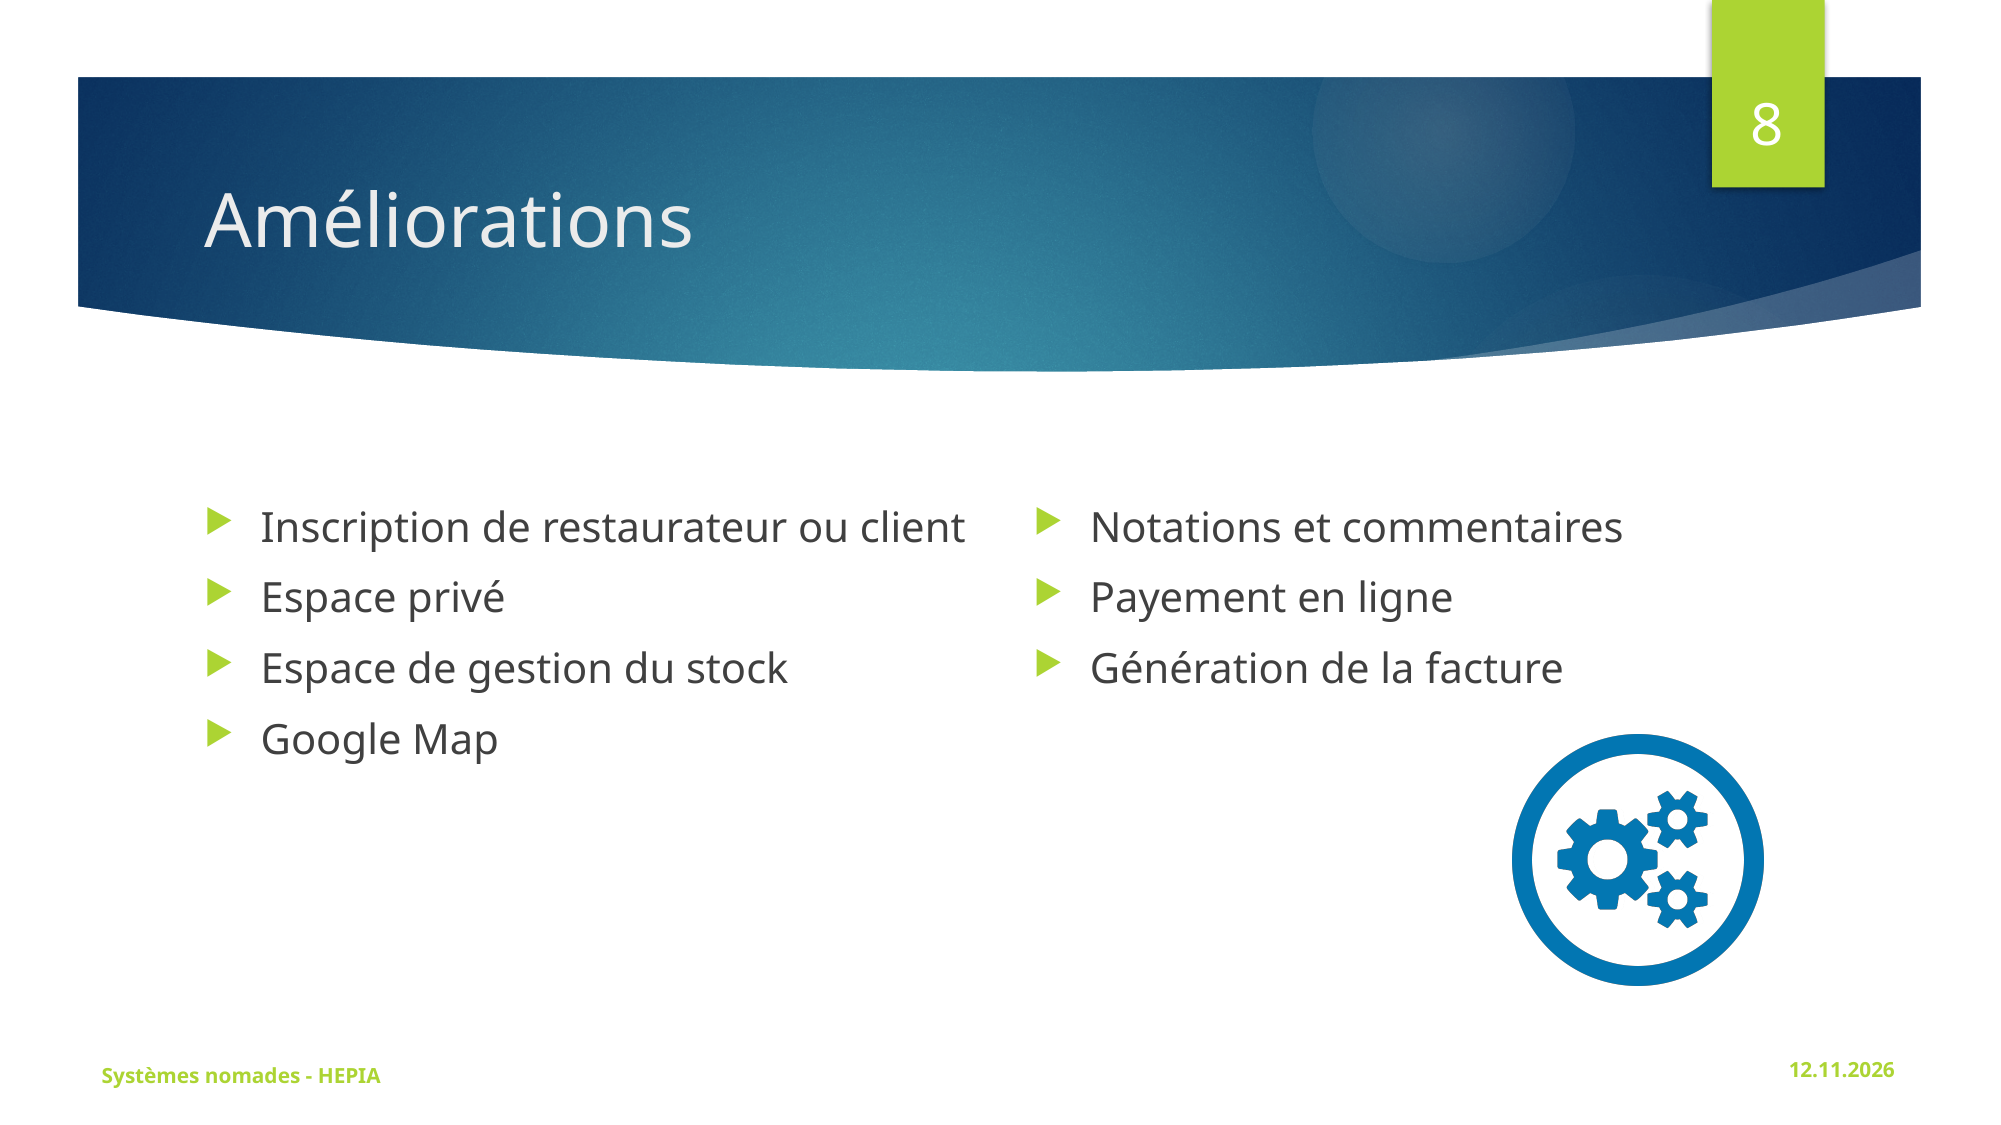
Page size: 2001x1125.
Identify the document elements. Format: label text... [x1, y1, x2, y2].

footer Systèmes nomades - HEPIA [86, 1048, 720, 1099]
list Notations et commentaires Payement en ligne Génération de la facture [1018, 427, 1810, 988]
title Améliorations [189, 159, 1627, 276]
slide_number 8 [1698, 48, 1836, 175]
picture [1533, 755, 1743, 965]
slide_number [1747, 1048, 1910, 1099]
picture [1511, 732, 1768, 988]
list Inscription de restaurateur ou client Espace privé Espace de gestion du stock Google Map [189, 427, 1018, 988]
